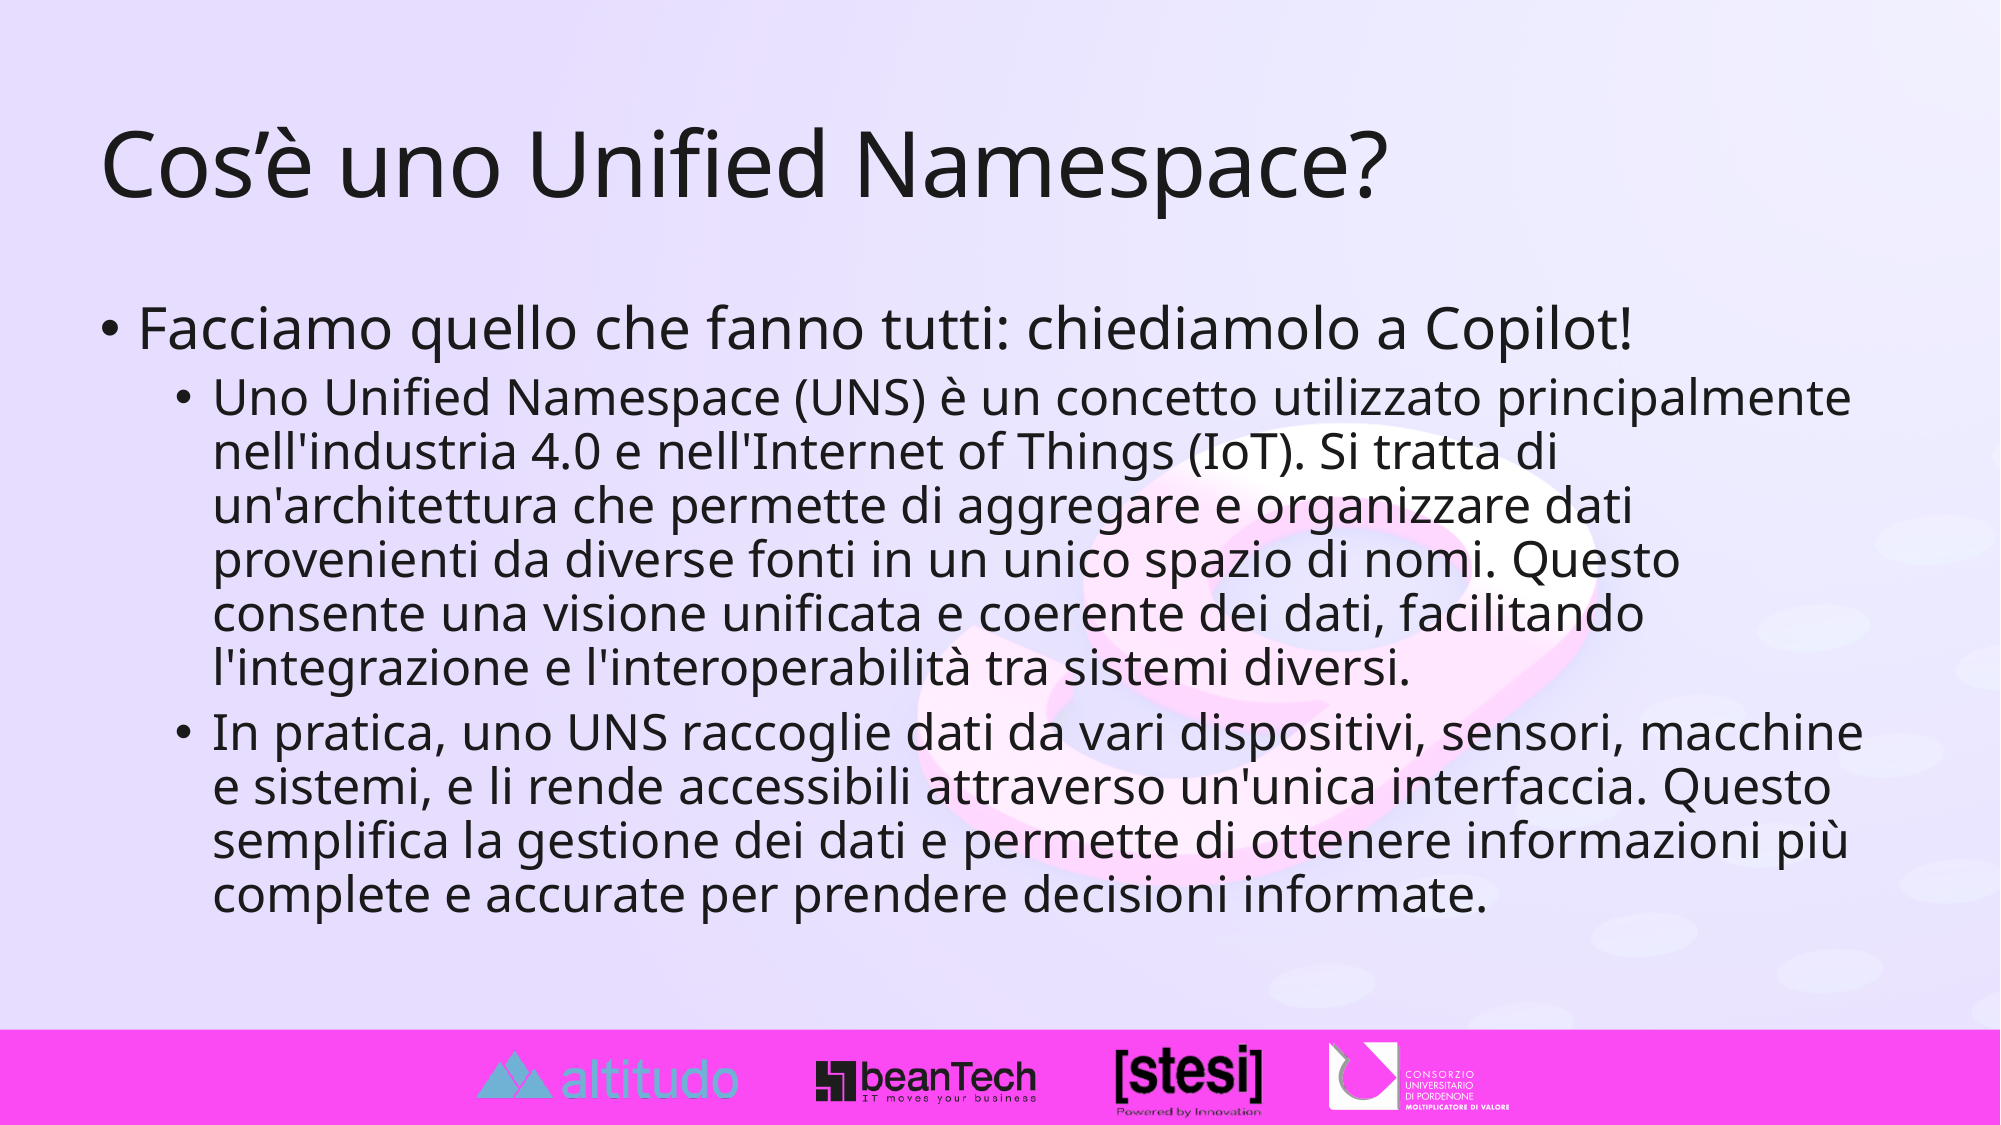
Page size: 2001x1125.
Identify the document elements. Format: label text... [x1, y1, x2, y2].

picture [1322, 1040, 1519, 1115]
picture [1106, 1023, 1282, 1125]
list Facciamo quello che fanno tutti: chiediamolo a Copilot! Uno Unified Namespace (UNS) è un concetto utilizzato principalmente nell'industria 4.0 e nell'Internet of Things (IoT). Si tratta di un'architettura che permette di aggregare e organizzare dati provenienti da diverse fonti in un unico spazio di nomi. Questo consente una visione unificata e coerente dei dati, facilitando l'integrazione e l'interoperabilità tra sistemi diversi. In pratica, uno UNS raccoglie dati da vari dispositivi, sensori, macchine e sistemi, e li rende accessibili attraverso un'unica interfaccia. Questo semplifica la gestione dei dati e permette di ottenere informazioni più complete e accurate per prendere decisioni informate. [99, 299, 1900, 1000]
title Cos’è uno Unified Namespace? [99, 99, 1900, 235]
picture [459, 1026, 1060, 1125]
